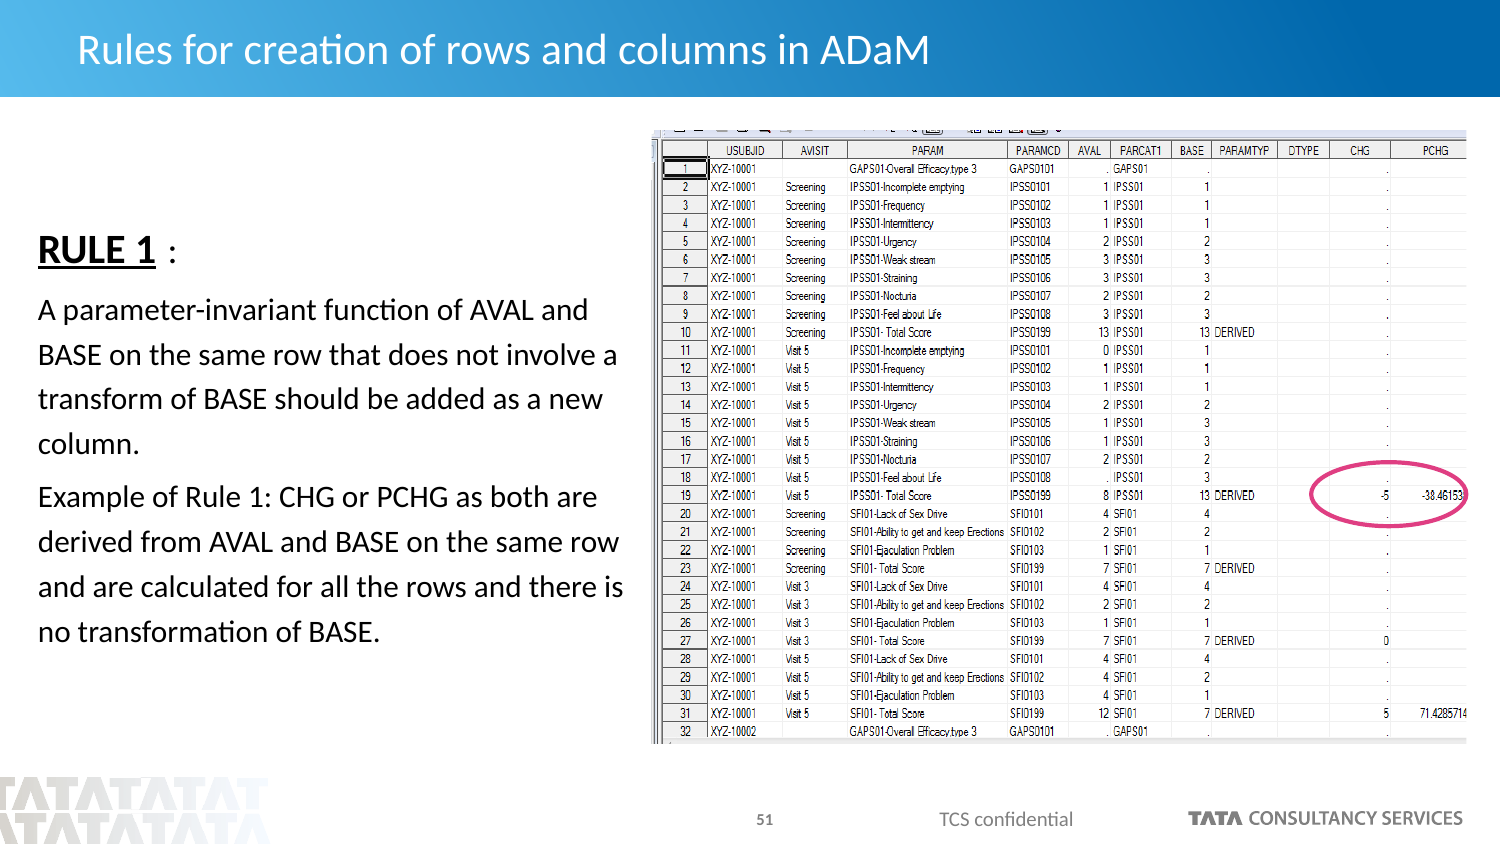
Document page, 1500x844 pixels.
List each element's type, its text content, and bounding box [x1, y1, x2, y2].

text_box Rule 1 : A parameter-invariant function of AVAL and BASE on the same row that does not involve a transform of BASE should be added as a new column. Example of Rule 1: CHG or PCHG as both are derived from AVAL and BASE on the same row and are calculated for all the rows and there is no transformation of BASE. [23, 194, 646, 655]
list TCS confidential [775, 802, 1238, 834]
picture [651, 130, 1467, 744]
title Rules for creation of rows and columns in ADaM [66, 7, 1463, 87]
